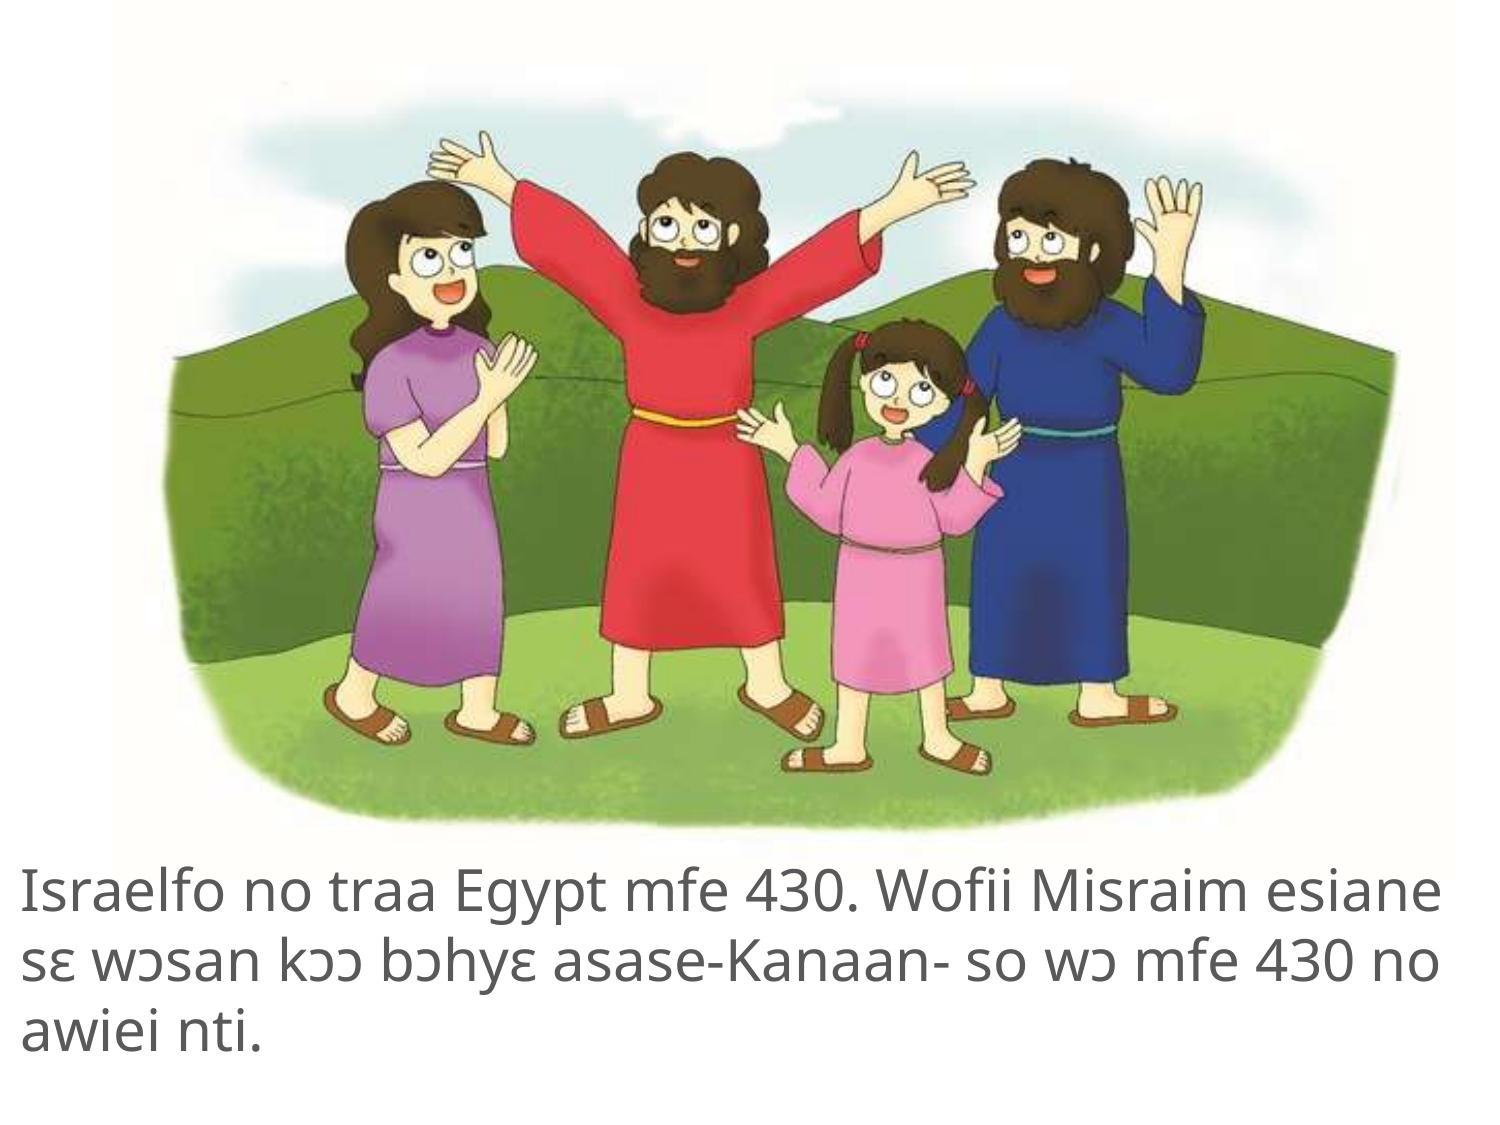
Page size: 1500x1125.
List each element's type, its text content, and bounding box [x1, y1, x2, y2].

picture [111, 0, 1455, 882]
text_box Israelfo no traa Egypt mfe 430. Wofii Misraim esiane sɛ wɔsan kɔɔ bɔhyɛ asase-Kanaan- so wɔ mfe 430 no awiei nti. [5, 846, 1476, 1071]
